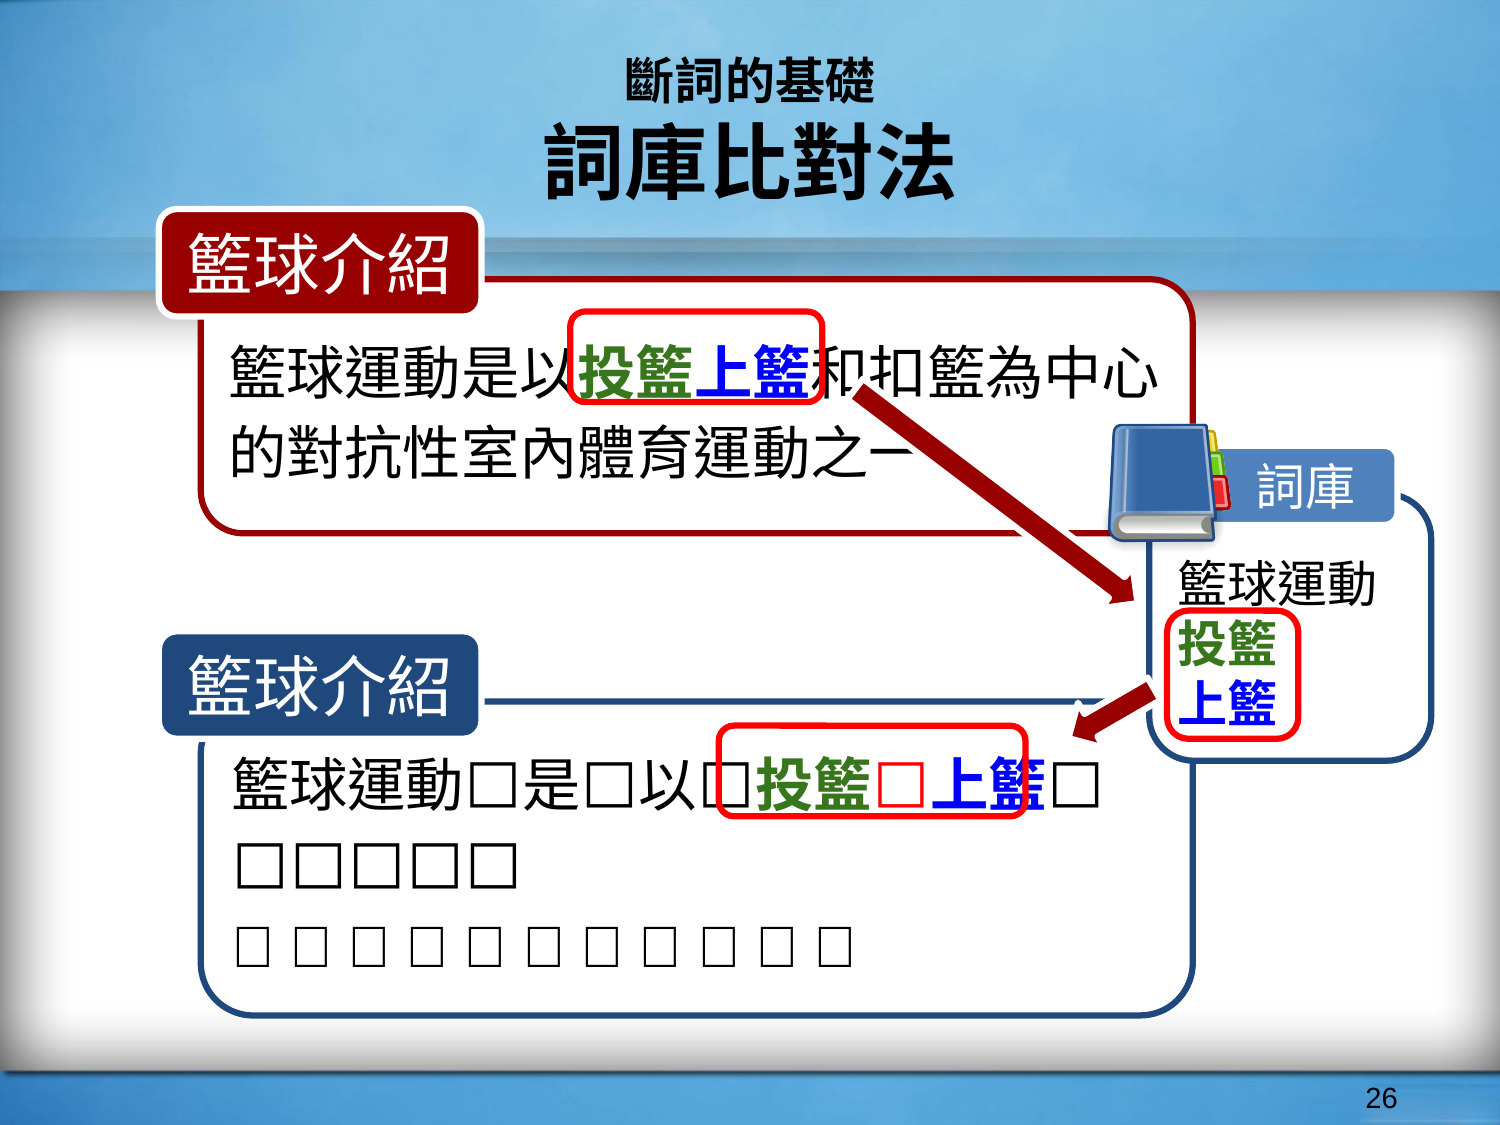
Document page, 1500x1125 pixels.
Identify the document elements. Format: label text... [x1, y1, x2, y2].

text_box [1068, 677, 1161, 748]
text_box 籃球介紹 [158, 209, 482, 317]
title 斷詞的基礎 詞庫比對法 [78, 27, 1422, 232]
text_box [570, 311, 823, 403]
text_box [847, 378, 1138, 609]
picture [0, 0, 1500, 1125]
text_box 籃球運動⬜是⬜以⬜投籃⬜上籃⬜和⬜扣籃⬜為⬜中心⬜的⬜對抗性⬜室內⬜體育運動⬜之一 [200, 701, 1193, 1016]
slide_number ‹#› [1350, 1074, 1488, 1118]
text_box 籃球運動 投籃 上籃 [1149, 495, 1432, 761]
text_box 詞庫 [1242, 445, 1398, 526]
text_box [1167, 610, 1299, 739]
text_box 籃球運動是以投籃上籃和扣籃為中心的對抗性室內體育運動之一 [200, 279, 1193, 534]
text_box [718, 725, 1026, 817]
text_box 籃球介紹 [158, 631, 482, 739]
